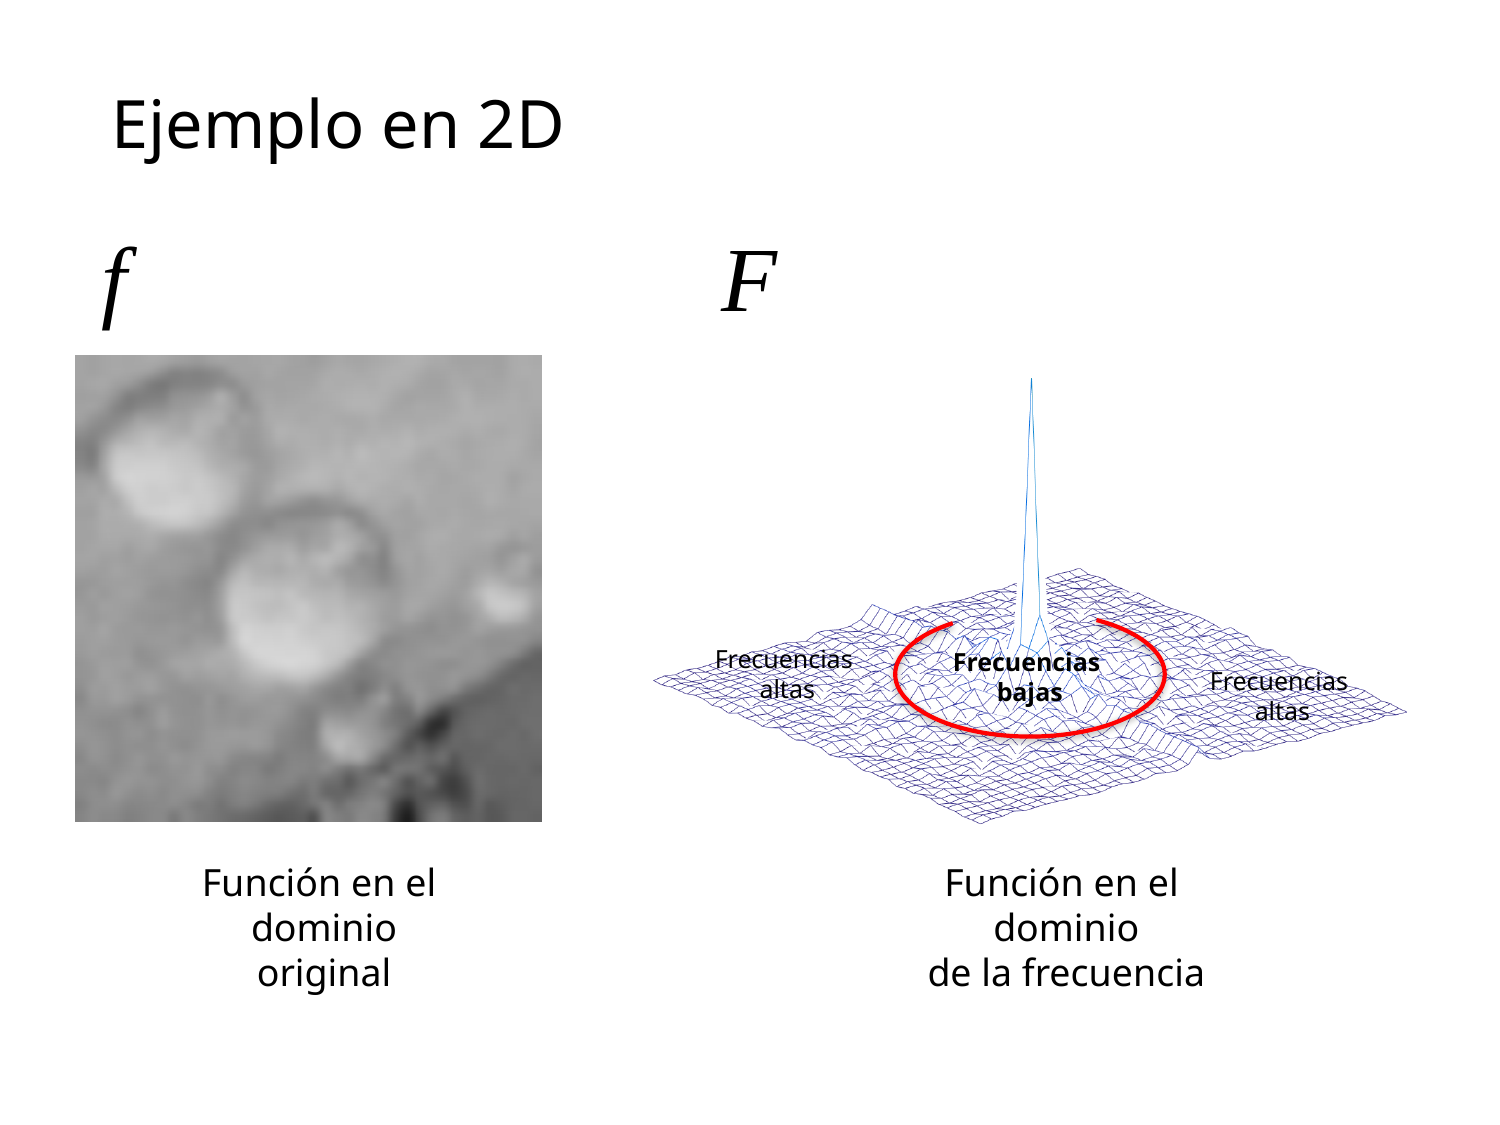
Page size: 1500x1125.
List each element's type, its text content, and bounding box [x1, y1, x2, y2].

picture [643, 317, 1438, 857]
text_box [701, 611, 1369, 737]
picture [62, 336, 557, 837]
text_box Función en el dominio de la frecuencia [912, 865, 1221, 1001]
text_box Ejemplo en 2D [96, 74, 581, 170]
text_box f [86, 212, 142, 335]
text_box F [707, 212, 793, 315]
text_box Función en el dominio original [187, 851, 462, 1001]
